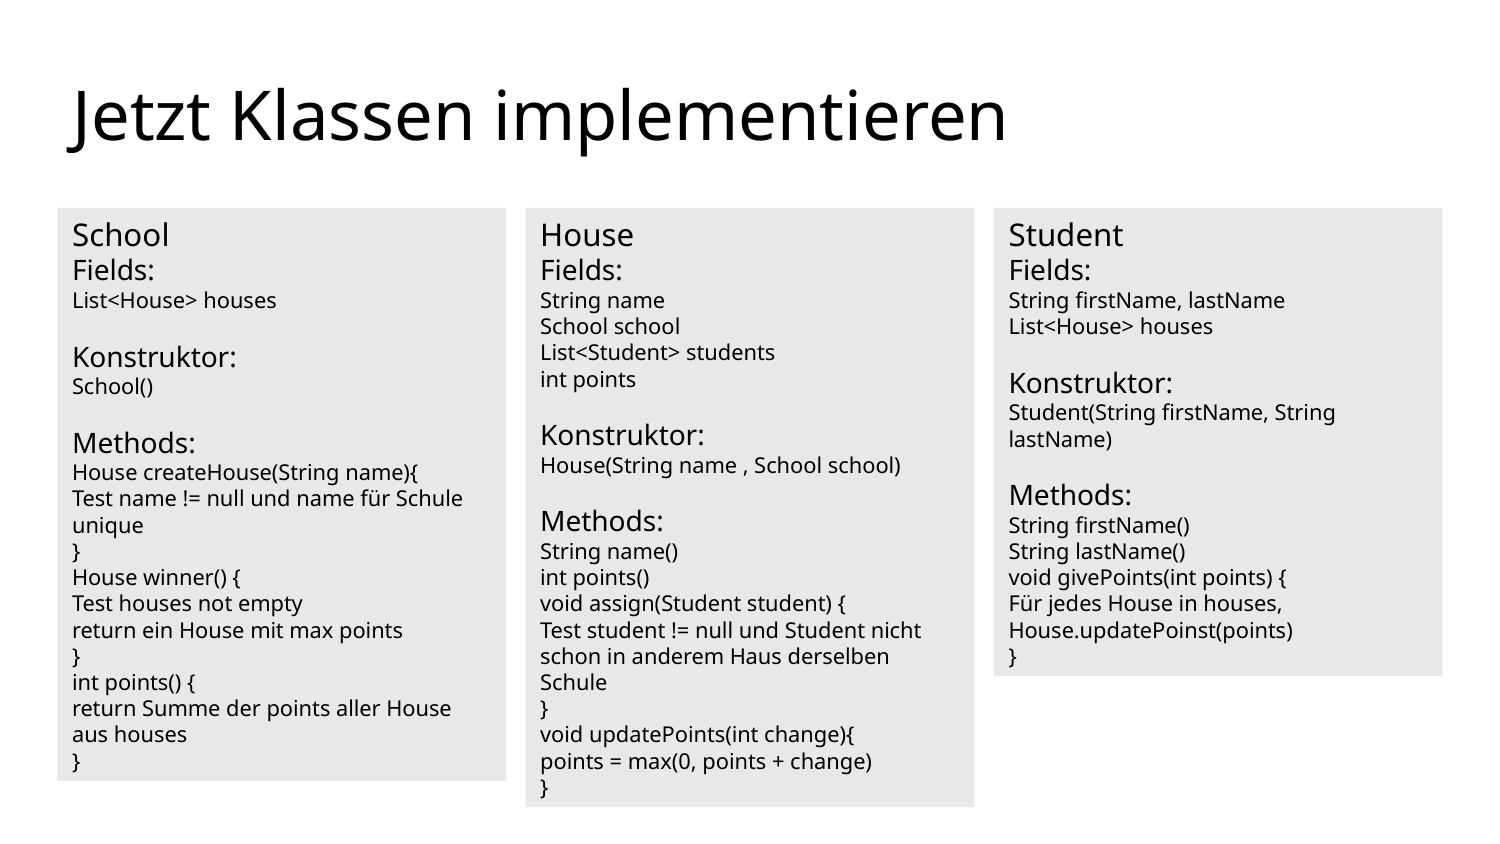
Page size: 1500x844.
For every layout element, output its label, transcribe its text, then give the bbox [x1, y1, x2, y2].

text_box House Fields: String name School school List<Student> students int points Konstruktor: House(String name , School school) Methods: String name() int points() void assign(Student student) { Test student != null und Student nicht schon in anderem Haus derselben Schule } void updatePoints(int change){ points = max(0, points + change) } [525, 207, 975, 808]
text_box Student Fields: String firstName, lastName List<House> houses Konstruktor: Student(String firstName, String lastName) Methods: String firstName() String lastName() void givePoints(int points) { Für jedes House in houses, House.updatePoinst(points) } [993, 207, 1443, 676]
title Jetzt Klassen implementieren [57, 36, 1352, 200]
text_box School Fields: List<House> houses Konstruktor: School() Methods: House createHouse(String name){ Test name != null und name für Schule unique } House winner() { Test houses not empty return ein House mit max points } int points() { return Summe der points aller House aus houses } [57, 207, 507, 781]
